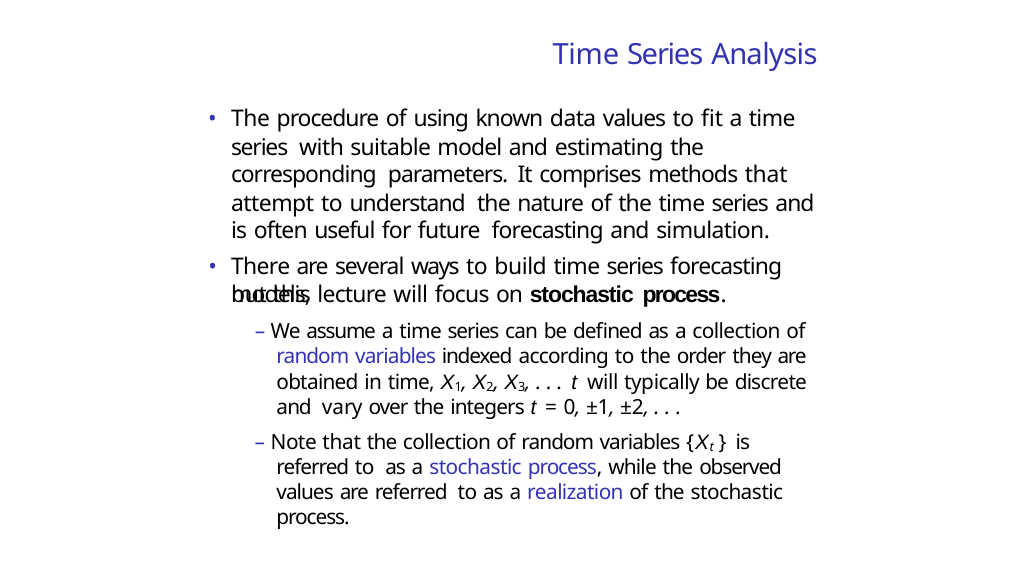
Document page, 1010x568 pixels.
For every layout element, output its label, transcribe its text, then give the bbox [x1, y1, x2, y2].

text_box The procedure of using known data values to fit a time series with suitable model and estimating the corresponding parameters. It comprises methods that attempt to understand the nature of the time series and is often useful for future forecasting and simulation. [206, 102, 824, 244]
text_box – Note that the collection of random variables {Xt } is referred to as a stochastic process, while the observed values are referred to as a realization of the stochastic process. [246, 425, 832, 529]
text_box but this lecture will focus on stochastic process. – We assume a time series can be defined as a collection of random variables indexed according to the order they are obtained in time, X1, X2, X3, . . . t will typically be discrete and vary over the integers t = 0, ±1, ±2, . . . [224, 267, 829, 419]
text_box There are several ways to build time series forecasting models, [206, 249, 826, 307]
title Time Series Analysis [281, 32, 981, 131]
